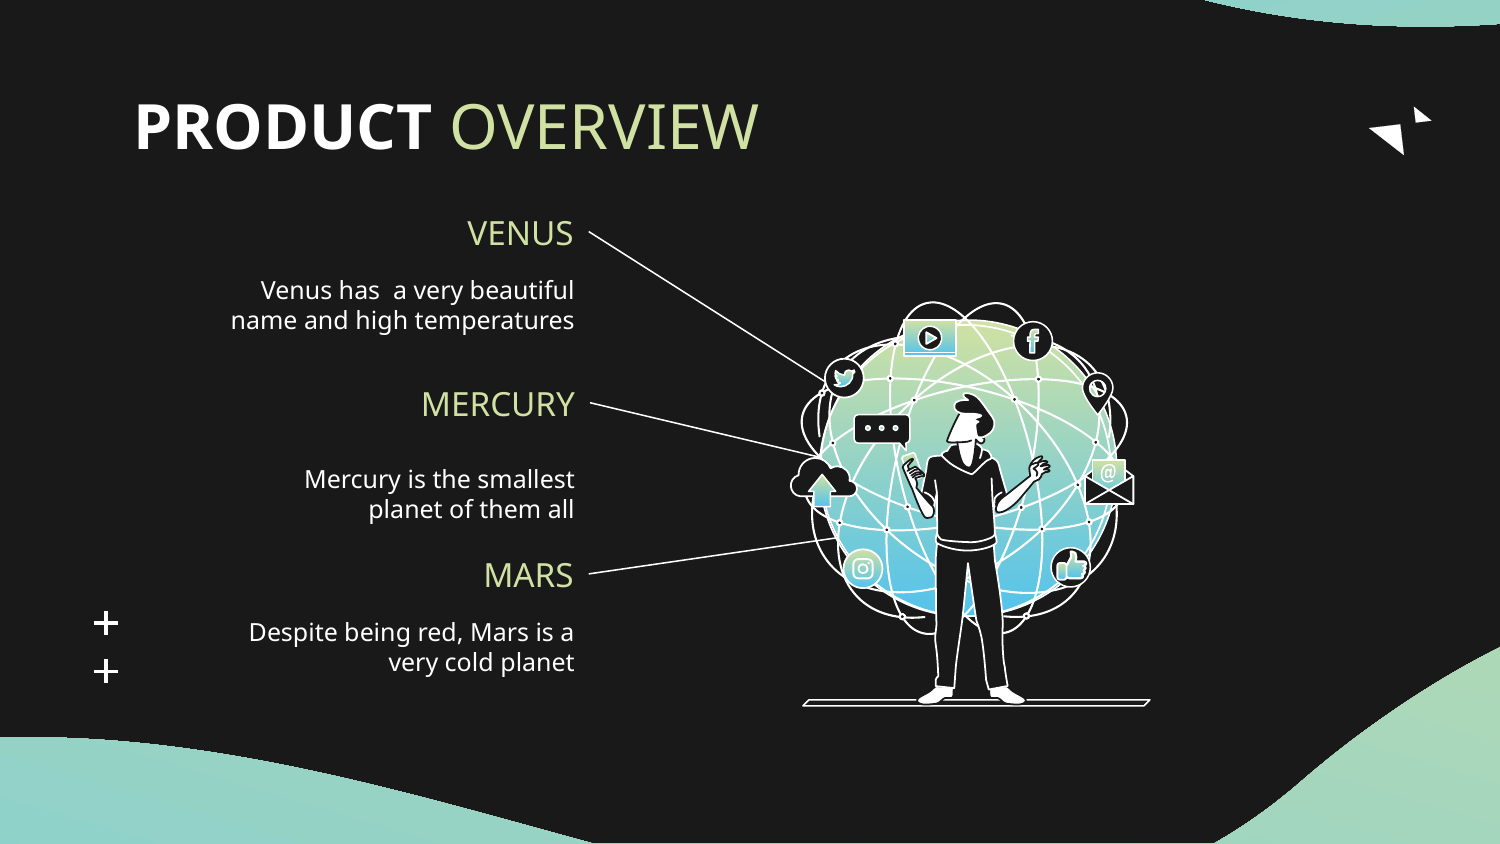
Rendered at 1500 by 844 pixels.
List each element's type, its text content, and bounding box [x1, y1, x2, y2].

title MERCURY [327, 380, 583, 426]
title VENUS [326, 209, 589, 255]
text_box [588, 231, 1151, 844]
subtitle Venus has a very beautiful name and high temperatures [210, 257, 583, 338]
subtitle Mercury is the smallest planet of them all [210, 445, 583, 526]
subtitle Despite being red, Mars is a very cold planet [210, 599, 583, 680]
title PRODUCT OVERVIEW [118, 65, 1382, 184]
title MARS [326, 551, 583, 597]
